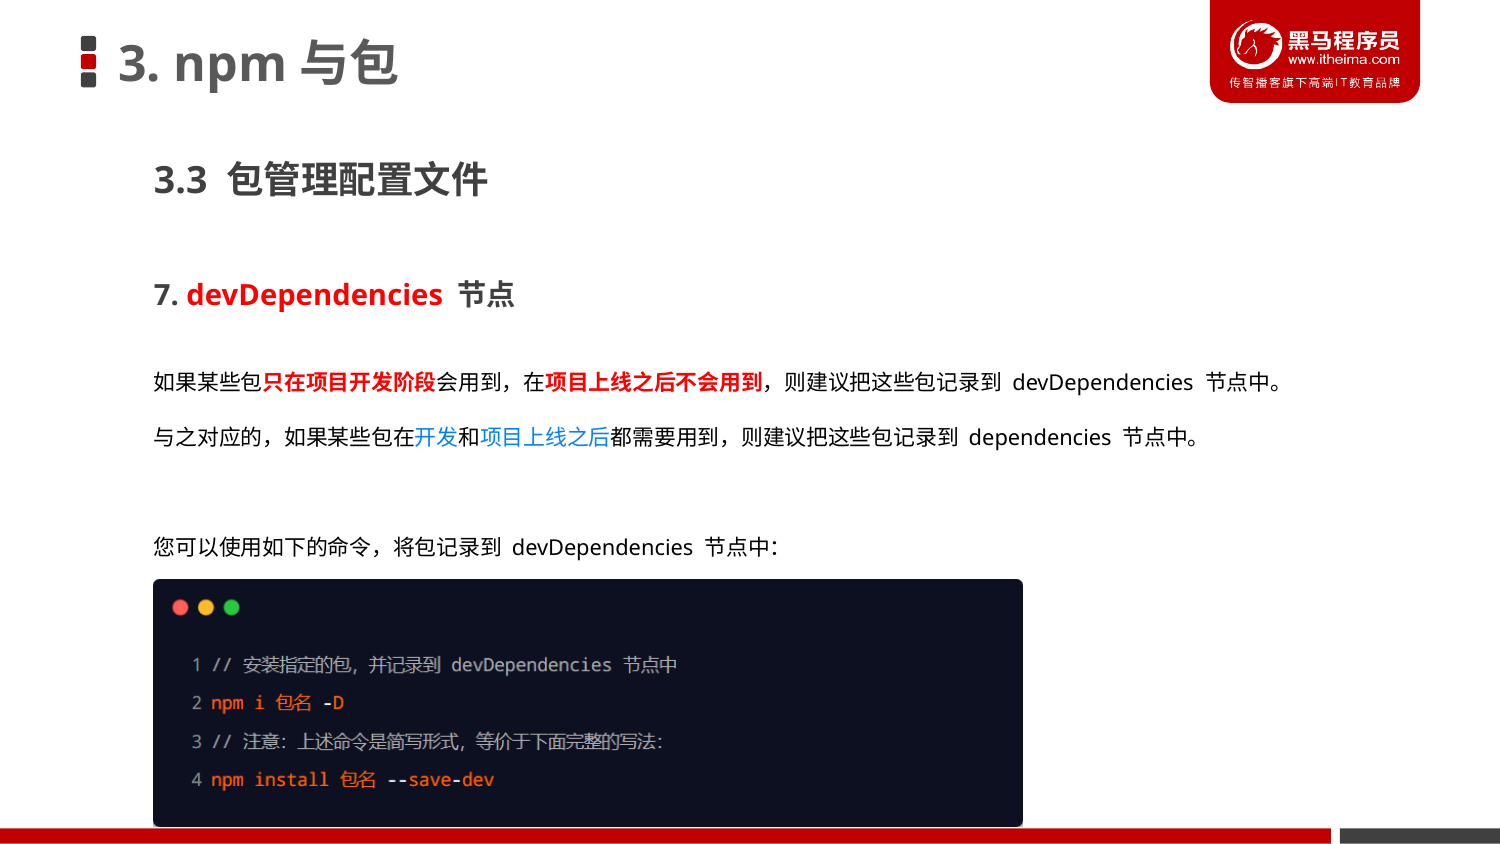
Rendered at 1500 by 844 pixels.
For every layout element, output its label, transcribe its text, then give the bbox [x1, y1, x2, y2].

list 如果某些包只在项目开发阶段会用到，在项目上线之后不会用到，则建议把这些包记录到 devDependencies 节点中。 与之对应的，如果某些包在开发和项目上线之后都需要用到，则建议把这些包记录到 dependencies 节点中。 您可以使用如下的命令，将包记录到 devDependencies 节点中： [139, 348, 1311, 577]
picture [1211, 11, 1419, 97]
list 3.3 包管理配置文件 [139, 153, 1209, 243]
title 3. npm与包 [103, 0, 1209, 130]
picture [153, 579, 1023, 827]
text_box 7. devDependencies 节点 [139, 273, 1204, 320]
